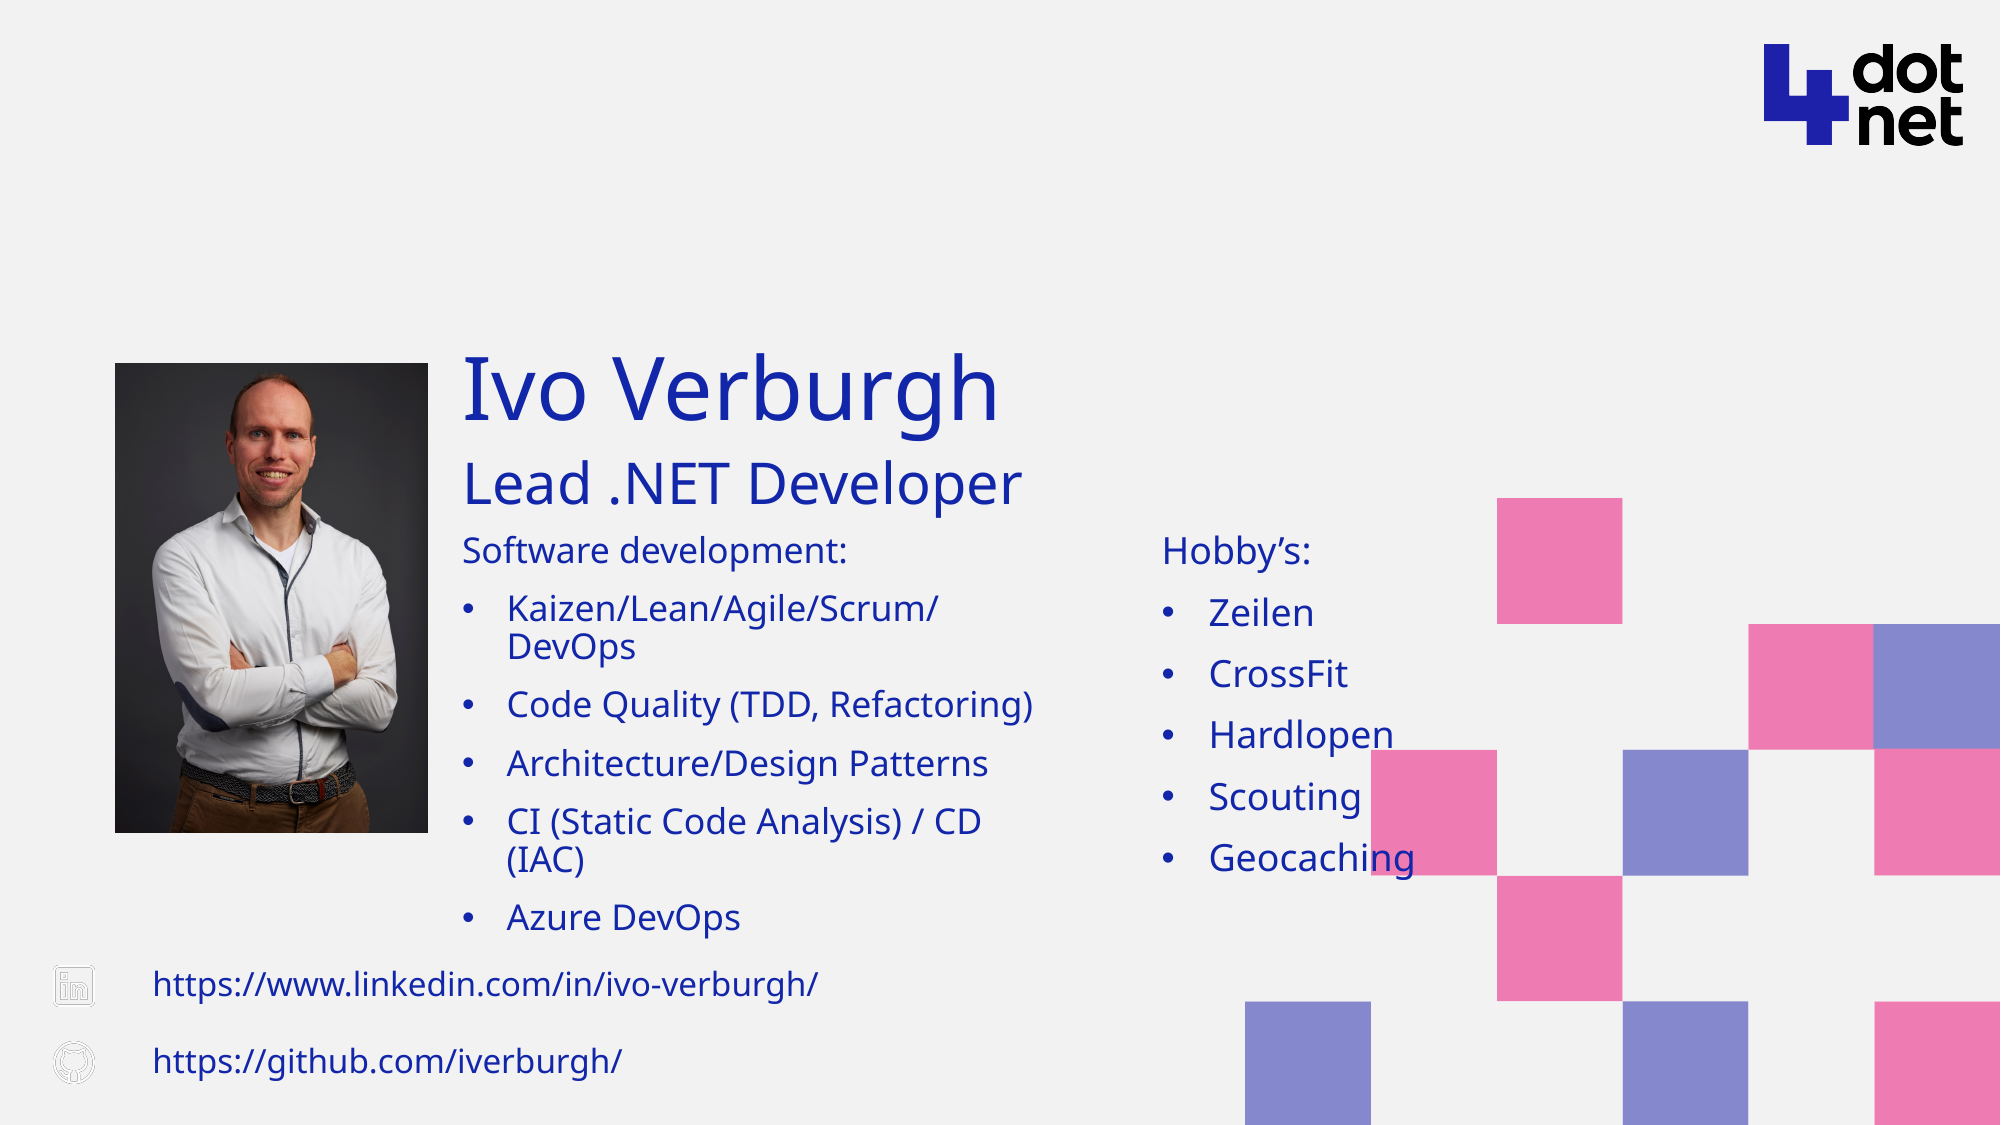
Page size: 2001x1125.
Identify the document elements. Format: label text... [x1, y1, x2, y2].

picture [1764, 44, 1963, 146]
list https://github.com/iverburgh/ [137, 1037, 1147, 1088]
text_box Hobby’s: Zeilen CrossFit Hardlopen Scouting Geocaching [1146, 525, 1783, 948]
picture [53, 1041, 95, 1084]
list Lead .NET Developer [447, 447, 1863, 526]
list Software development: Kaizen/Lean/Agile/Scrum/DevOps Code Quality (TDD, Refactoring) Architecture/Design Patterns CI (Static Code Analysis) / CD (IAC) Azure DevOps [447, 525, 1084, 948]
title Ivo Verburgh [447, 336, 1863, 447]
picture [53, 965, 95, 1007]
list https://www.linkedin.com/in/ivo-verburgh/ [137, 960, 1147, 1011]
picture [115, 363, 428, 833]
